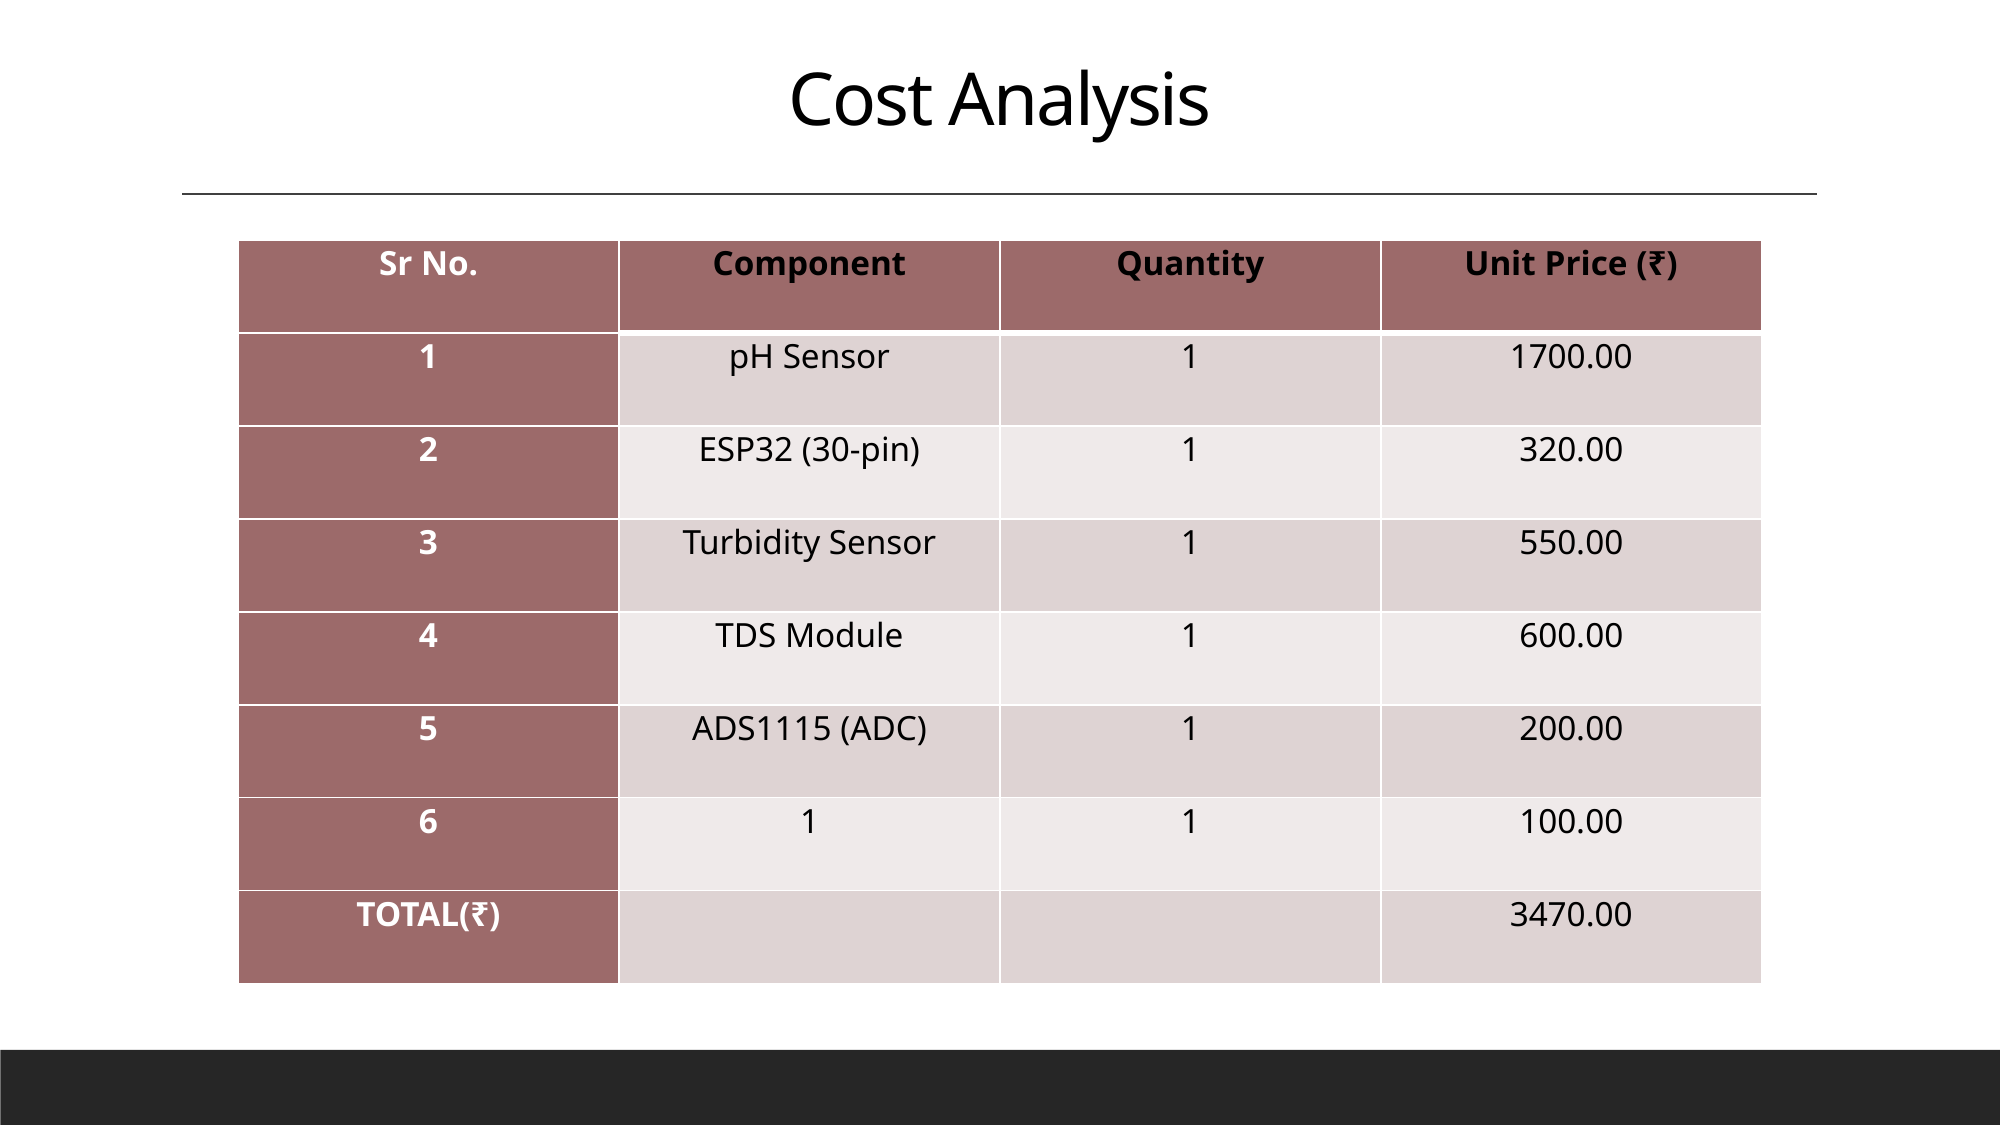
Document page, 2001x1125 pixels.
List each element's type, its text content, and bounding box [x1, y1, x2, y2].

table_cell 1 [1001, 336, 1380, 425]
table_header Sr No. [239, 241, 618, 332]
table_cell 1 [1001, 520, 1380, 611]
table_cell 1 [1001, 427, 1380, 518]
table_cell Turbidity Sensor [620, 520, 999, 611]
table_cell 1 [1001, 706, 1380, 797]
table_cell 1 [239, 334, 618, 425]
table_header Component [620, 241, 999, 330]
table_cell 100.00 [1382, 798, 1761, 890]
table_cell pH Sensor [620, 336, 999, 425]
table_cell 320.00 [1382, 427, 1761, 518]
table_cell 1 [620, 798, 999, 890]
table_cell 550.00 [1382, 520, 1761, 611]
table_cell 1 [1001, 613, 1380, 704]
table_cell 1 [1001, 798, 1380, 890]
table_cell 3470.00 [1382, 891, 1761, 983]
table_cell 2 [239, 427, 618, 518]
table_cell 3 [239, 520, 618, 611]
table_cell 6 [239, 798, 618, 890]
table_cell [1001, 891, 1380, 983]
table_cell TDS Module [620, 613, 999, 704]
table_cell [620, 891, 999, 983]
table_cell TOTAL(₹) [239, 891, 618, 983]
table_cell 1700.00 [1382, 336, 1761, 425]
table_cell ESP32 (30-pin) [620, 427, 999, 518]
table_cell 5 [239, 706, 618, 797]
title Cost Analysis [174, 0, 1826, 149]
table_cell 4 [239, 613, 618, 704]
table_cell ADS1115 (ADC) [620, 706, 999, 797]
table_header Quantity [1001, 241, 1380, 330]
table_header Unit Price (₹) [1382, 241, 1761, 330]
table_cell 200.00 [1382, 706, 1761, 797]
table_cell 600.00 [1382, 613, 1761, 704]
